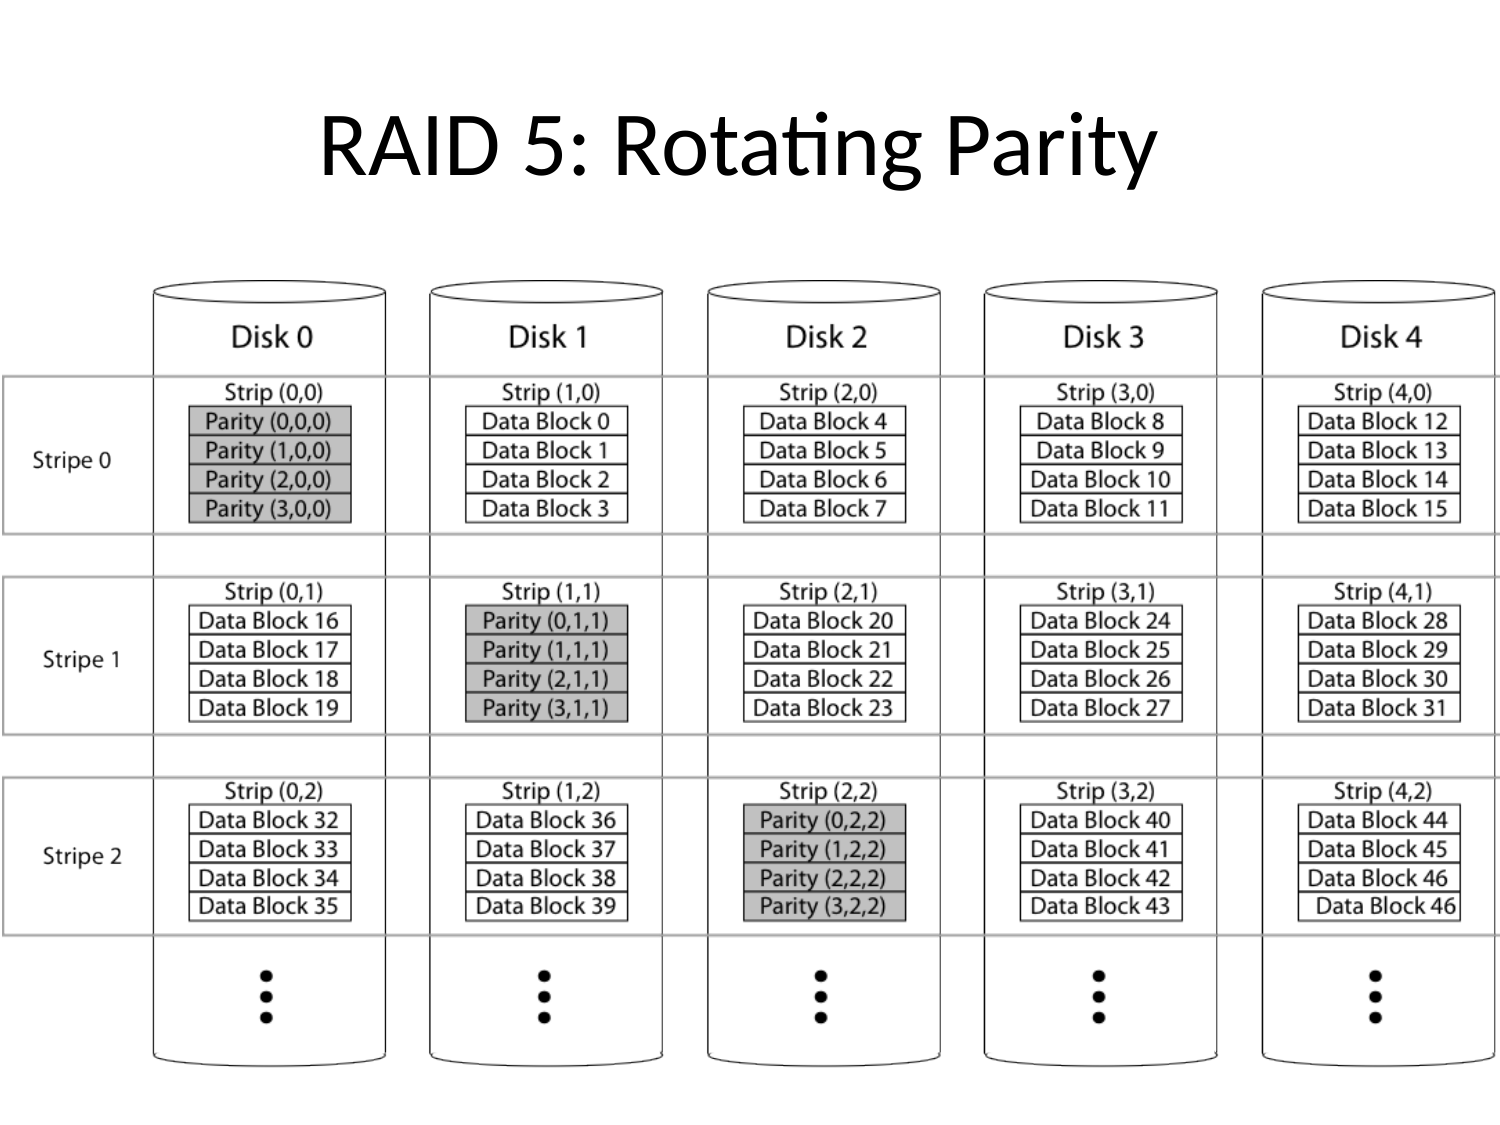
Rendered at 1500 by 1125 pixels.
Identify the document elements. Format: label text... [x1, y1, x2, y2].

title RAID 5: Rotating Parity [75, 45, 1425, 233]
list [1, 261, 1500, 1114]
